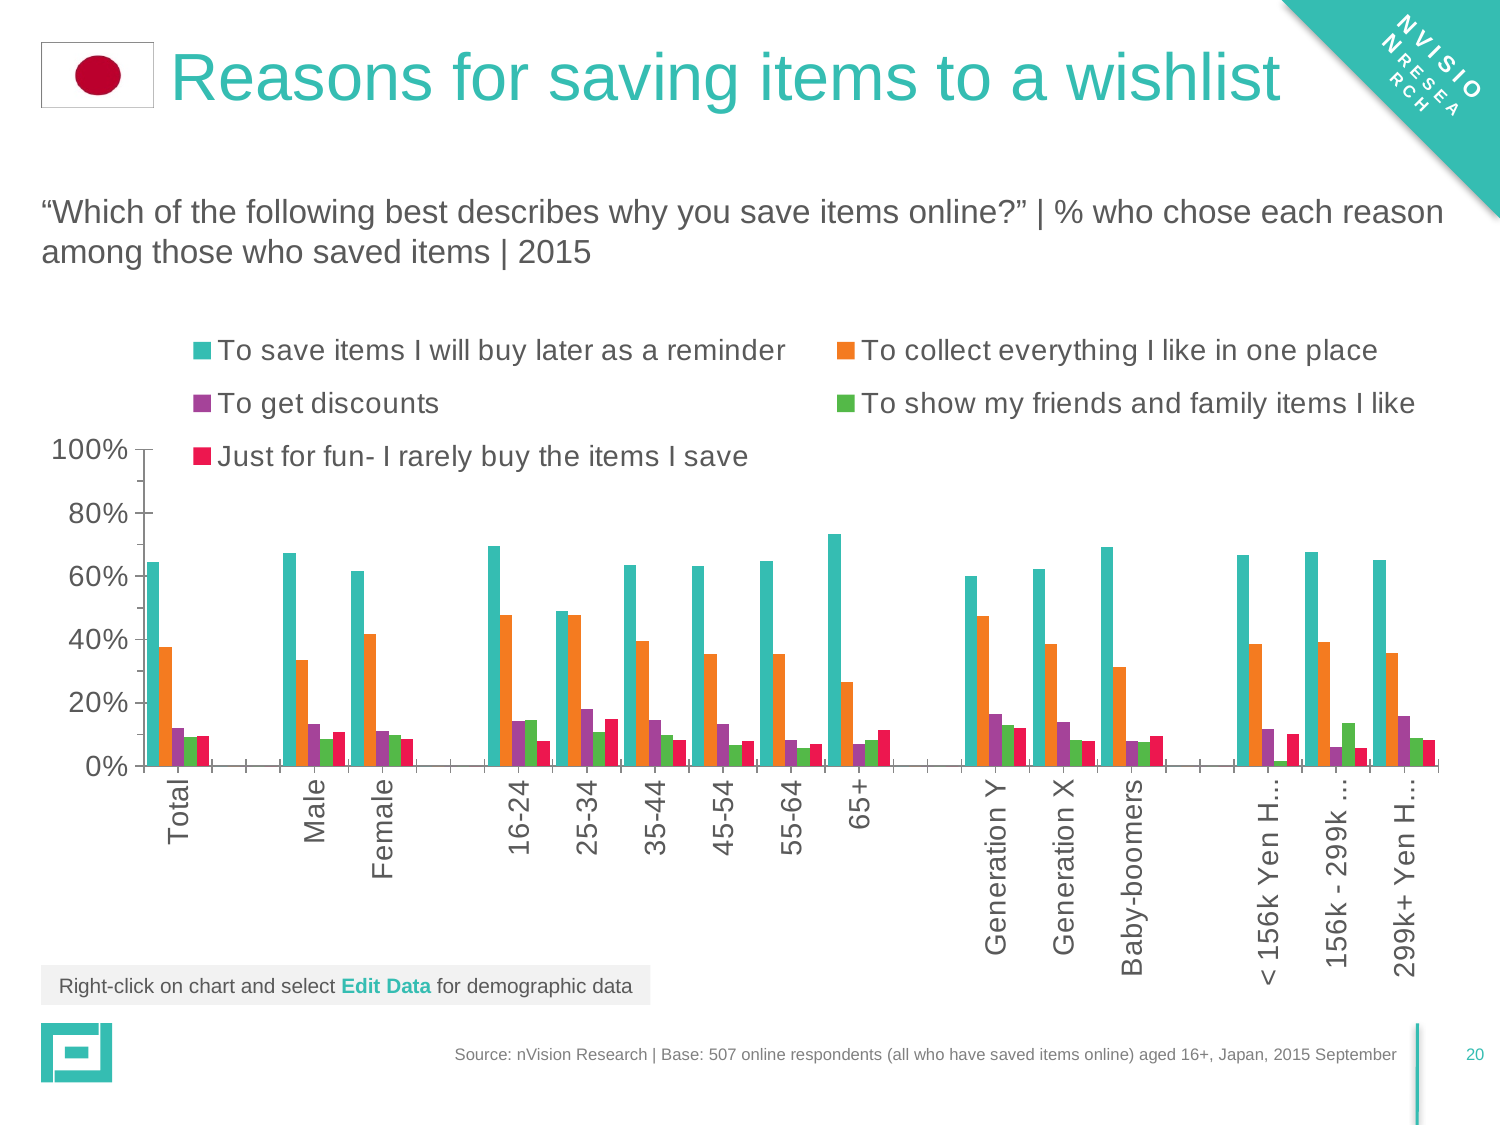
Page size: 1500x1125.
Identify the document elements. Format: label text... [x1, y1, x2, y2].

list “Which of the following best describes why you save items online?” | % who chose each reason among those who saved items | 2015 [41, 190, 1459, 272]
title Reasons for saving items to a wishlist [151, 42, 1276, 116]
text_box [1281, 0, 1500, 219]
list Source: nVision Research | Base: 507 online respondents (all who have saved items online) aged 16+, Japan, 2015 September [112, 1039, 1414, 1072]
picture [40, 42, 154, 108]
chart [40, 314, 1460, 1006]
